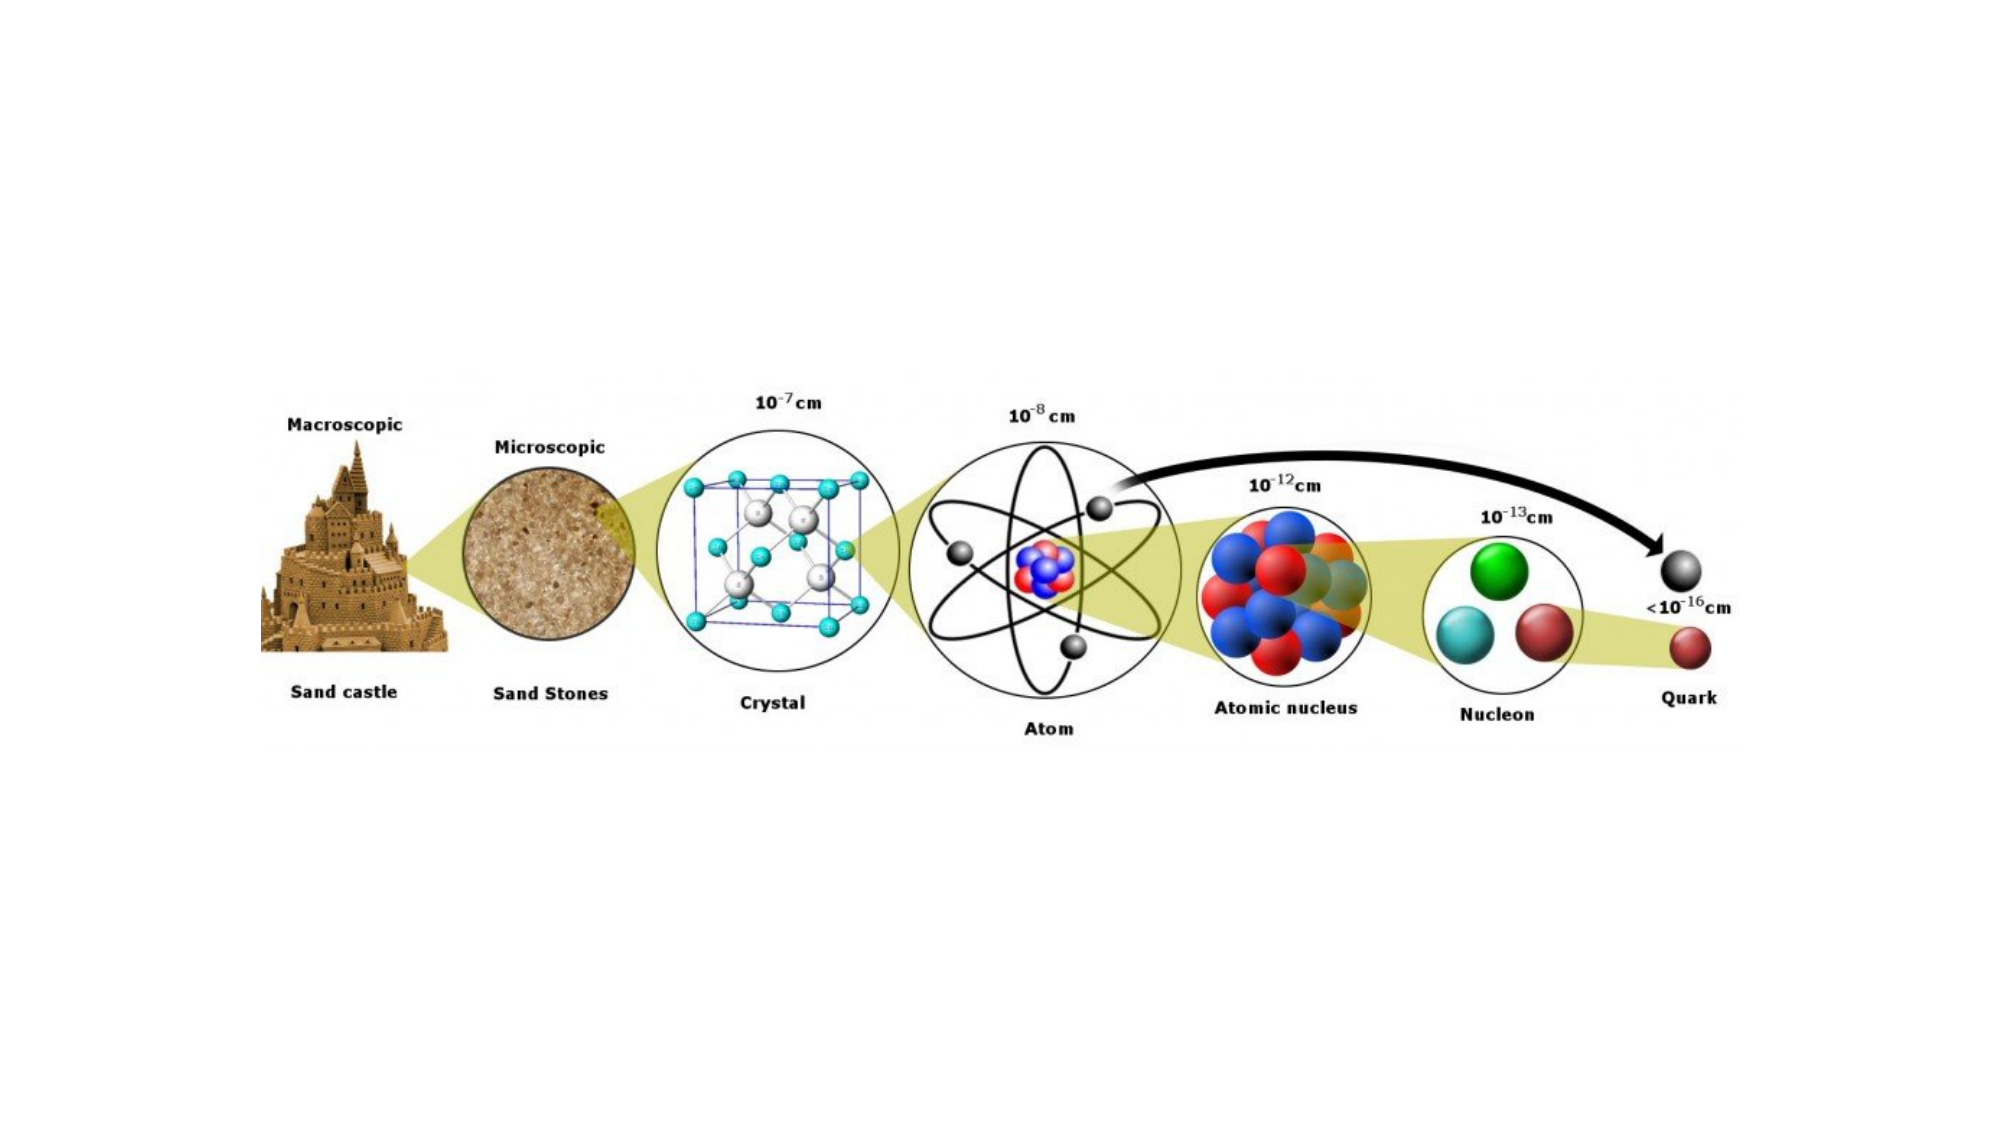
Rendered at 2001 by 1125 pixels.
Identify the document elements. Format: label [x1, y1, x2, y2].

picture [261, 374, 1739, 750]
